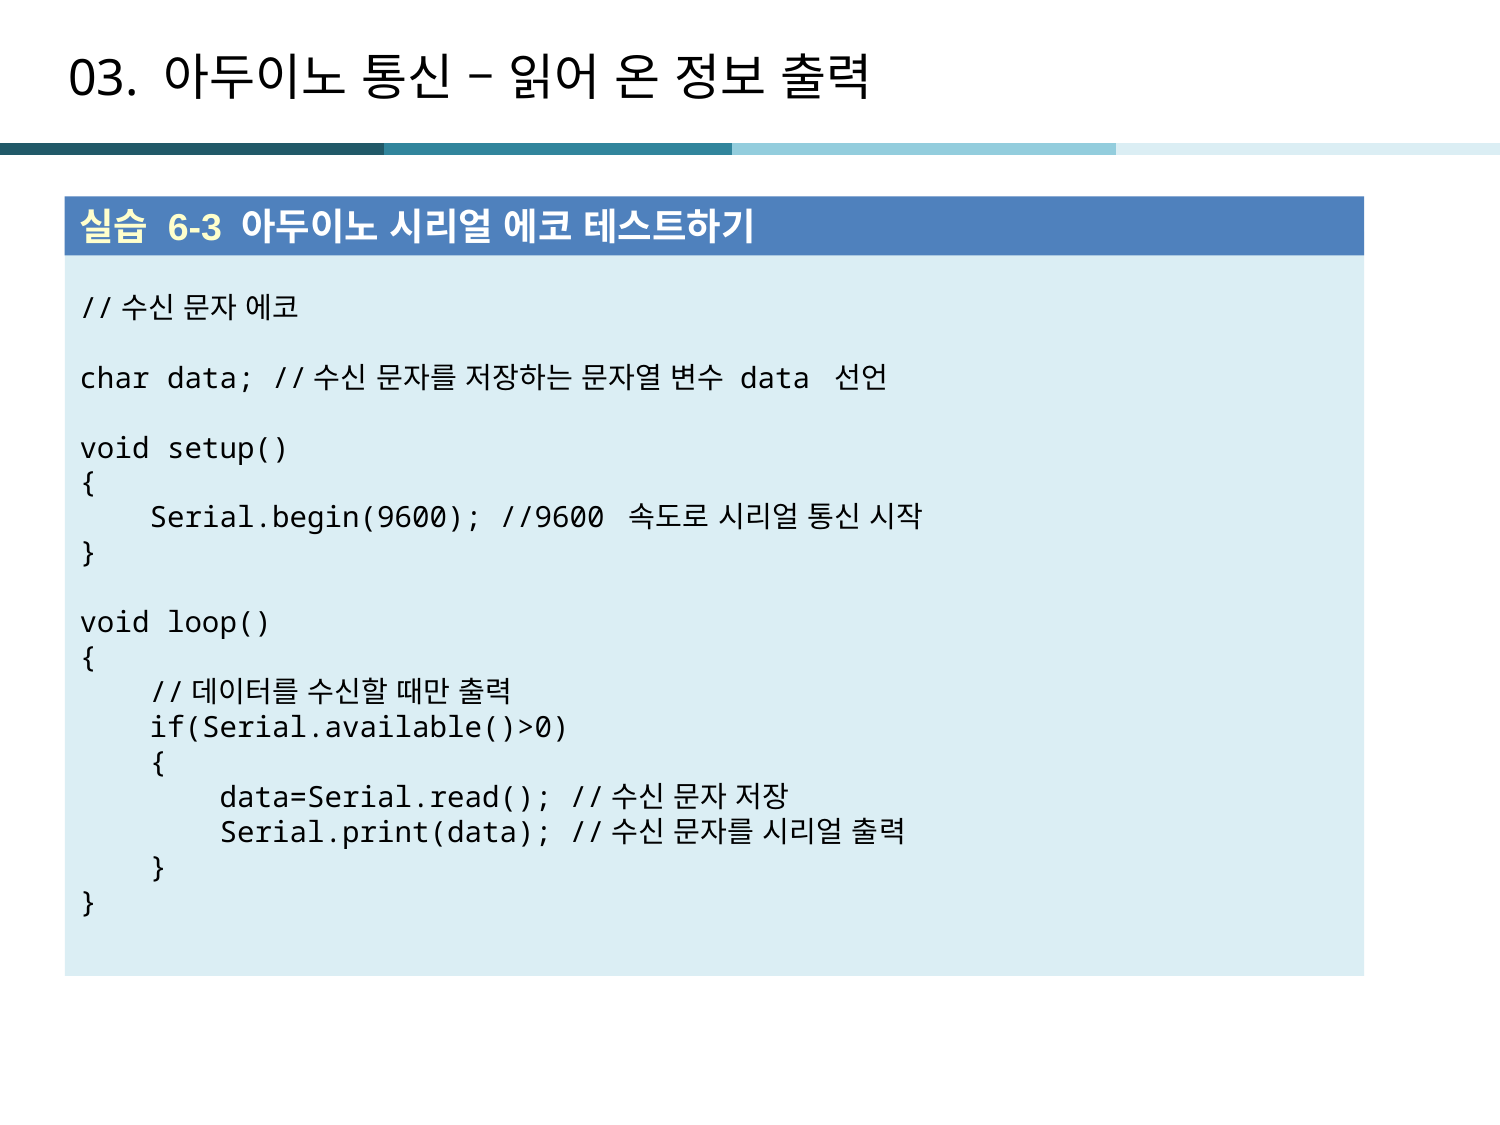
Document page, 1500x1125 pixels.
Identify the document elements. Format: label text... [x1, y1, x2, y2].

title 03. 아두이노 통신 – 읽어 온 정보 출력 [53, 30, 1447, 121]
text_box 실습 6-3 아두이노 시리얼 에코 테스트하기 [64, 196, 1365, 256]
text_box //수신 문자 에코 char data; //수신 문자를 저장하는 문자열 변수 data 선언 void setup() { Serial.begin(9600); //9600 속도로 시리얼 통신 시작 } void loop() { //데이터를 수신할 때만 출력 if(Serial.available()>0) { data=Serial.read(); //수신 문자 저장 Serial.print(data); //수신 문자를 시리얼 출력 } } [64, 256, 1365, 976]
